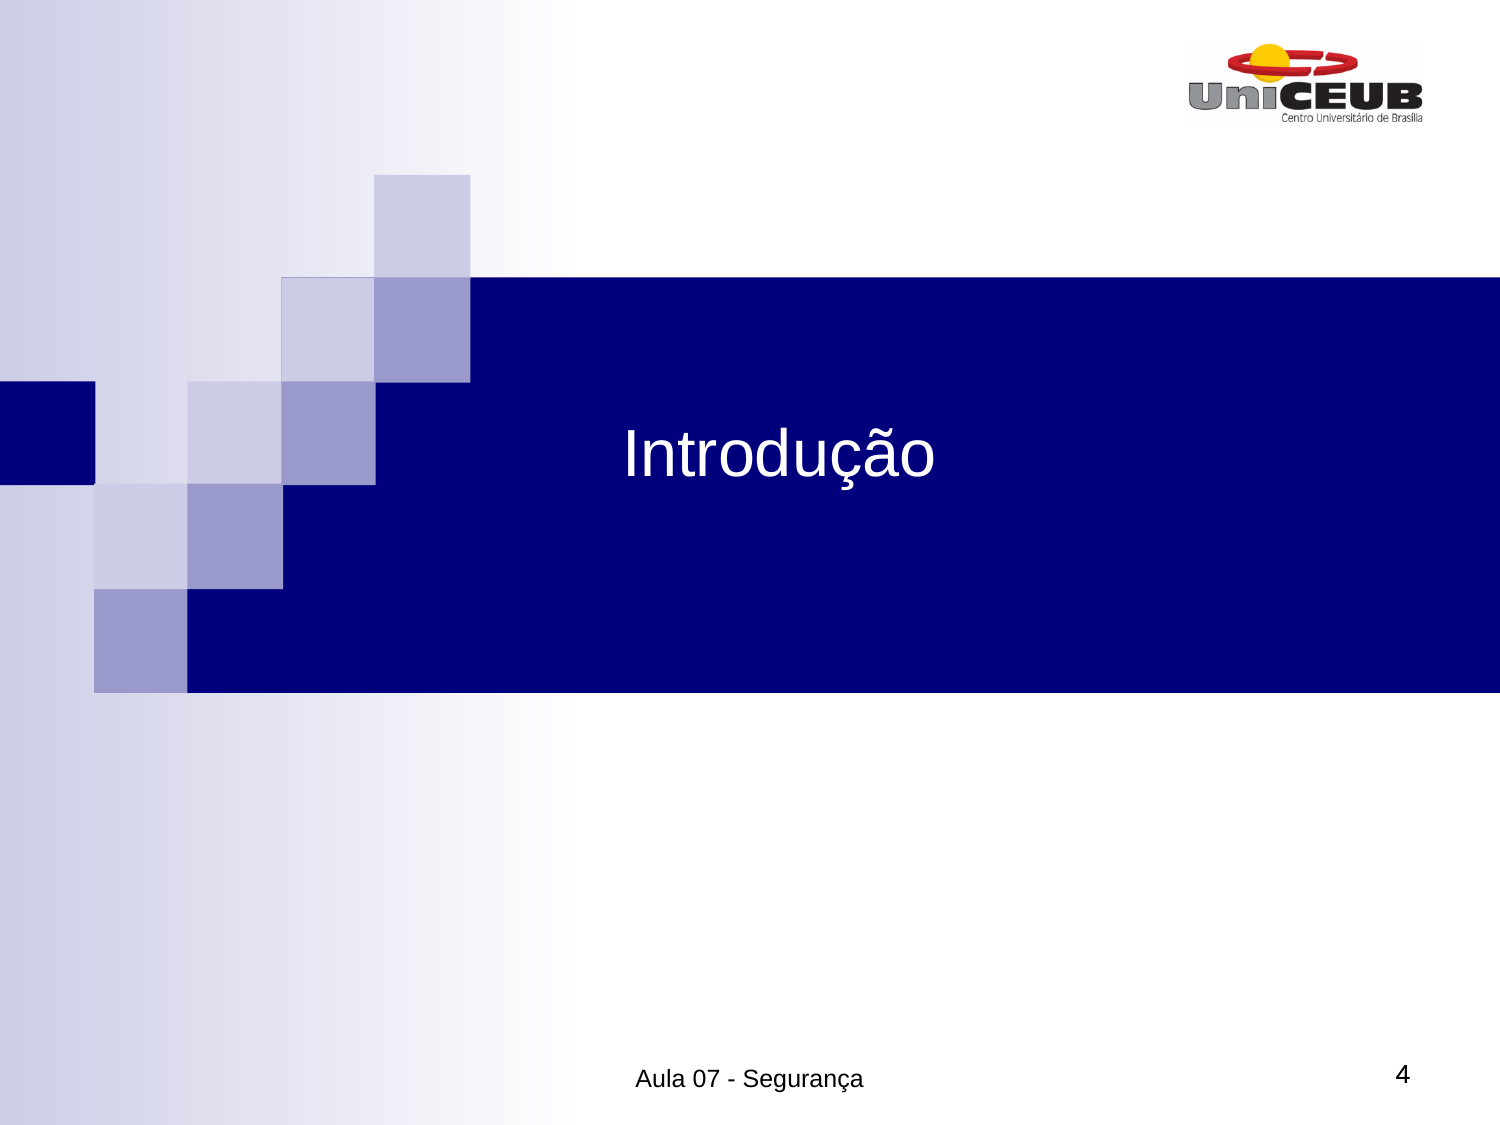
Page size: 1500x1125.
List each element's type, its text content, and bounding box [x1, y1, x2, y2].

footer Aula 07 - Segurança [512, 1025, 988, 1100]
slide_number ‹#› [1074, 1025, 1425, 1100]
title Introdução [285, 308, 1274, 672]
picture [1186, 42, 1424, 125]
